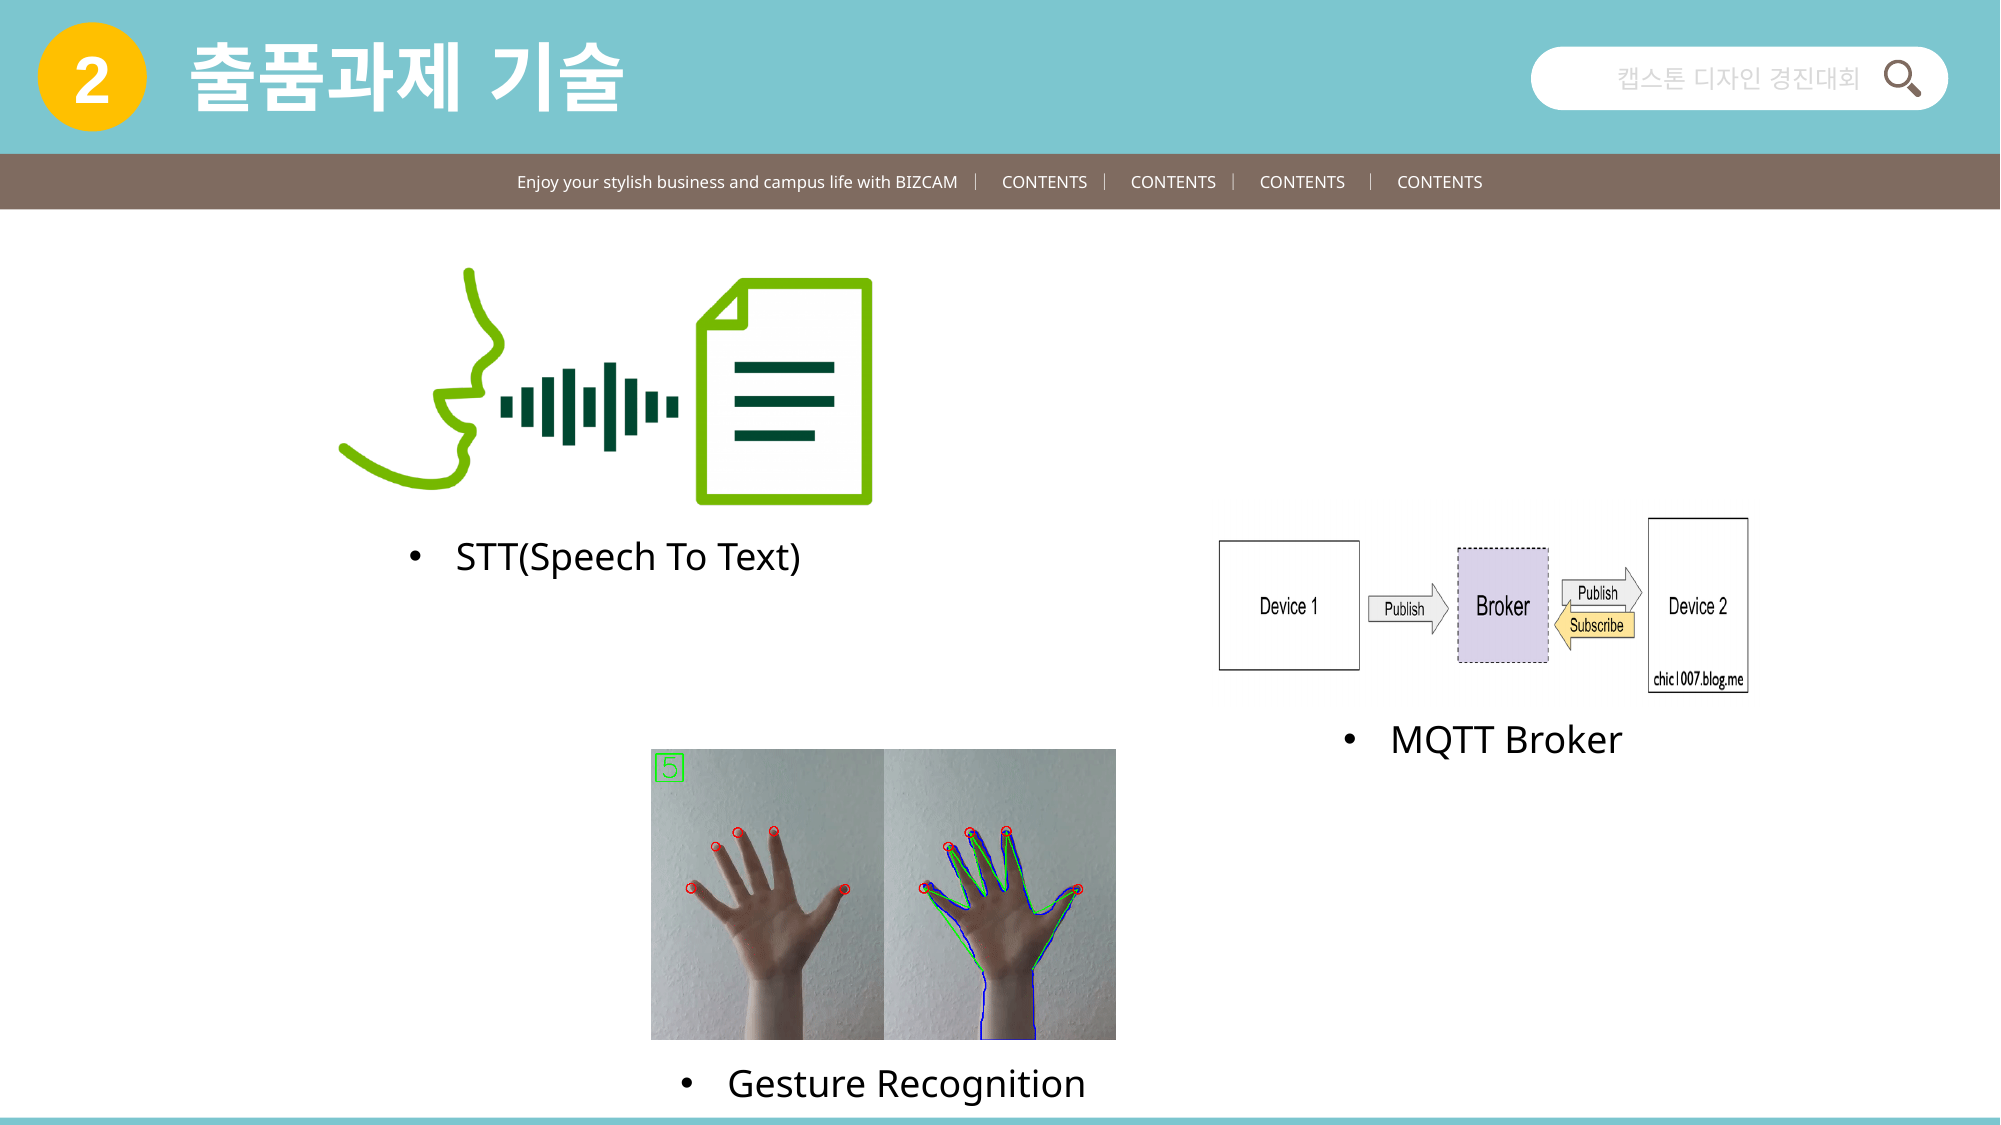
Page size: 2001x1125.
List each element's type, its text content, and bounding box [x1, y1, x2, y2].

text_box 캡스톤 디자인 경진대회 [1529, 45, 1950, 112]
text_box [651, 749, 1116, 1107]
text_box [0, 0, 2000, 153]
text_box [0, 1117, 2000, 1125]
text_box 출품과제 기술 [174, 14, 1067, 130]
text_box 2 [36, 21, 148, 133]
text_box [1206, 499, 1760, 764]
text_box Enjoy your stylish business and campus life with BIZCAM ｜ CONTENTS ｜ CONTENTS ｜ CONTENTS ｜ CONTENTS [0, 153, 2000, 211]
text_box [288, 245, 922, 581]
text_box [1884, 59, 1922, 97]
